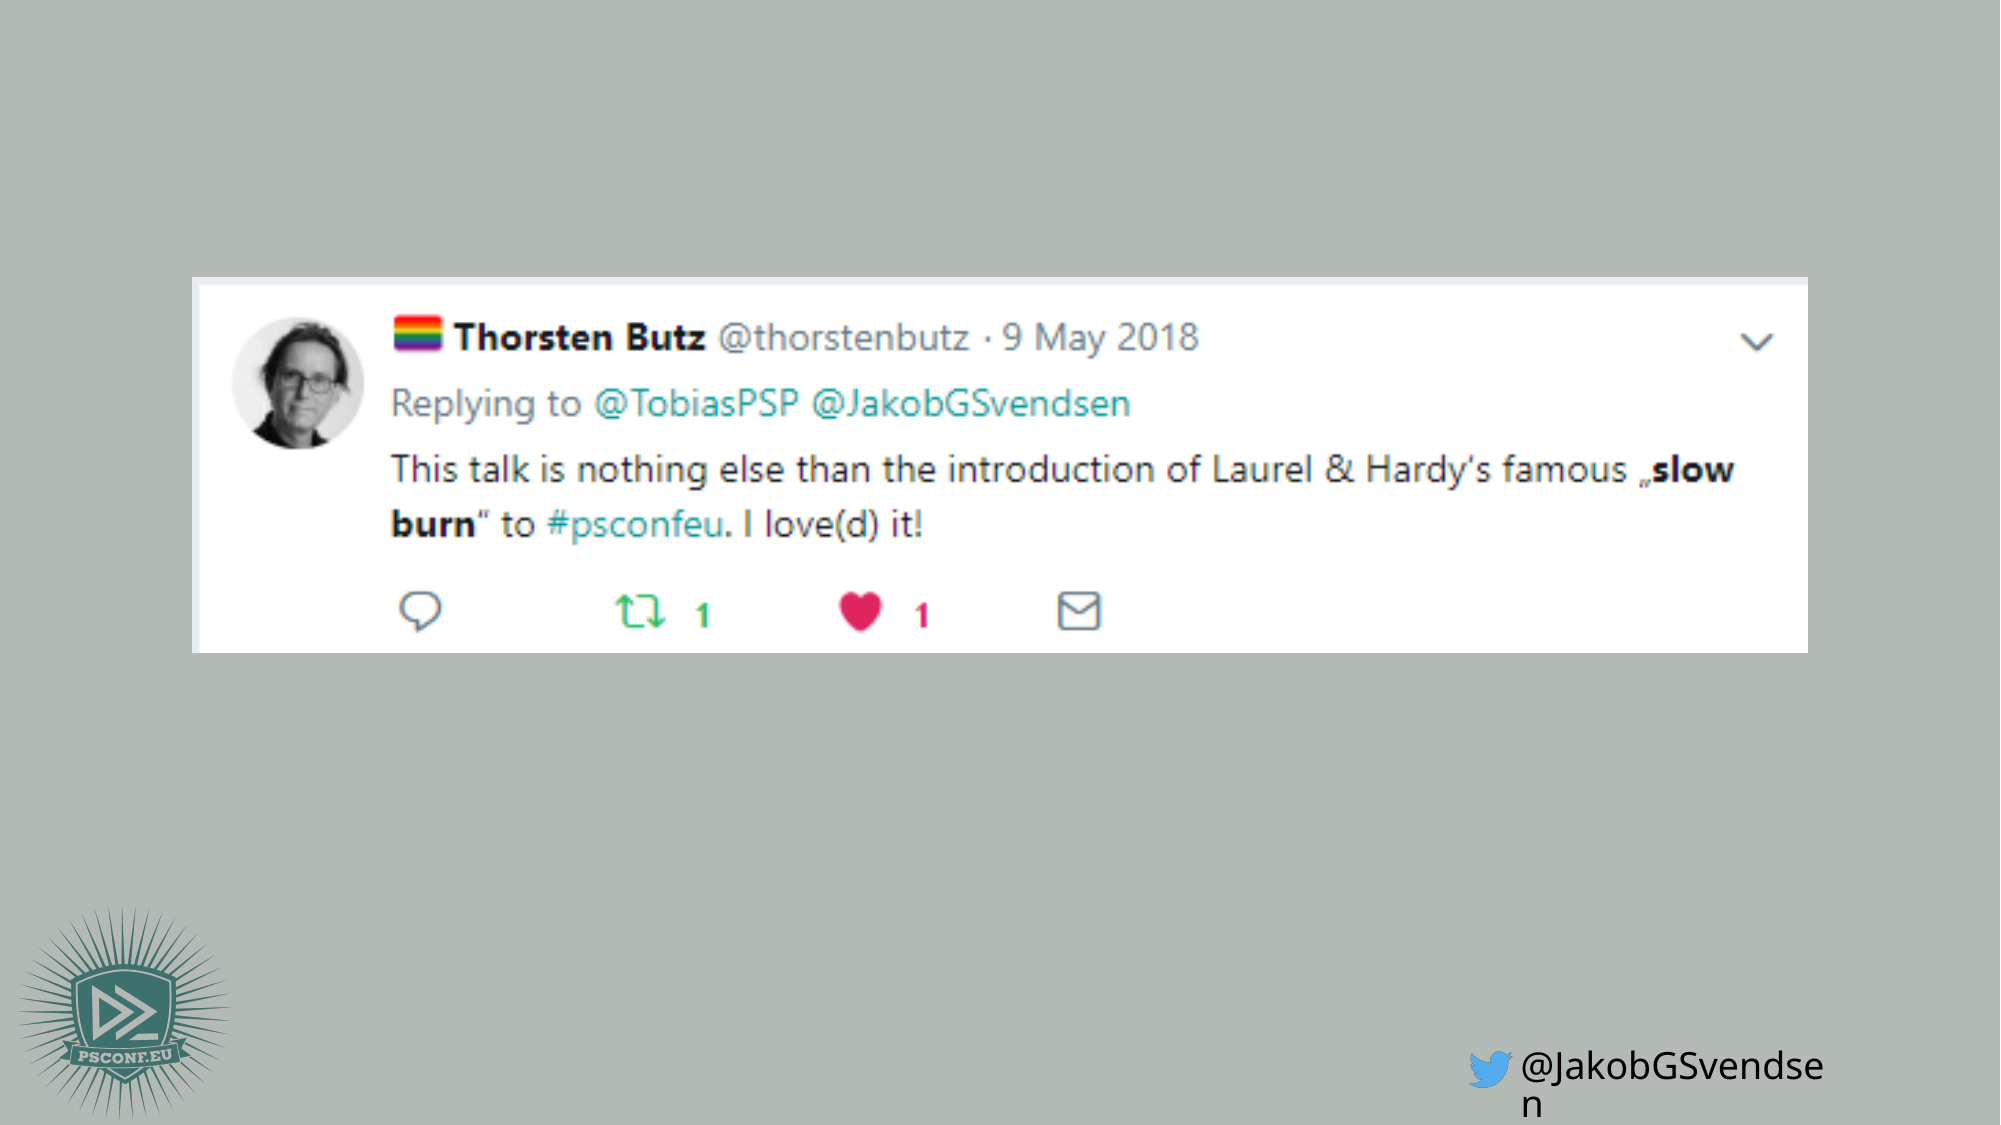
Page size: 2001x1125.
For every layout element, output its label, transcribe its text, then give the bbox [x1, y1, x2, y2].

picture [1458, 1037, 1523, 1103]
footer @JakobGSvendsen [1505, 1037, 1863, 1098]
picture [192, 277, 1808, 653]
